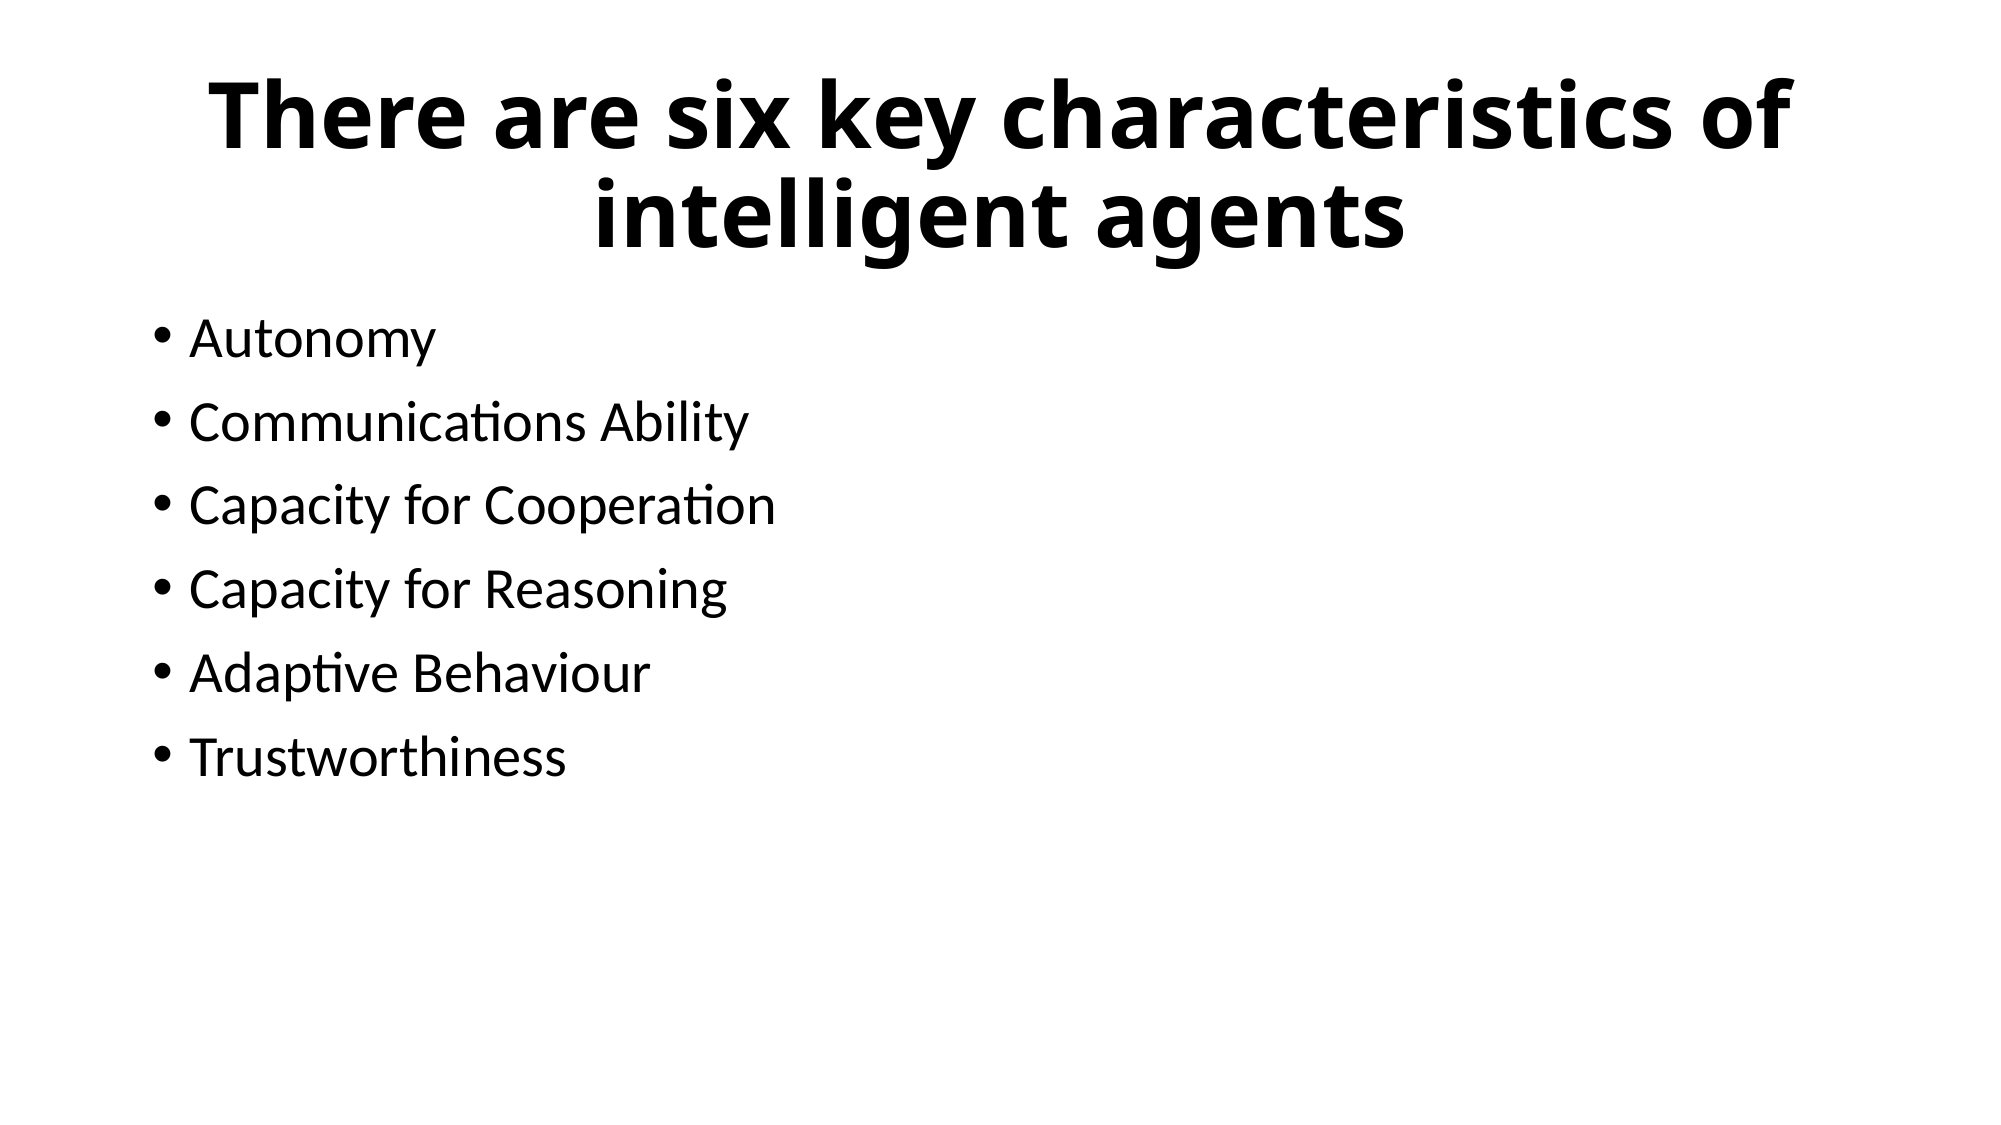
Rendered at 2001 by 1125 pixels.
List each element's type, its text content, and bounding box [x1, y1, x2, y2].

list Autonomy Communications Ability Capacity for Cooperation Capacity for Reasoning Adaptive Behaviour Trustworthiness [137, 299, 1863, 1014]
title There are six key characteristics of intelligent agents [137, 59, 1863, 278]
